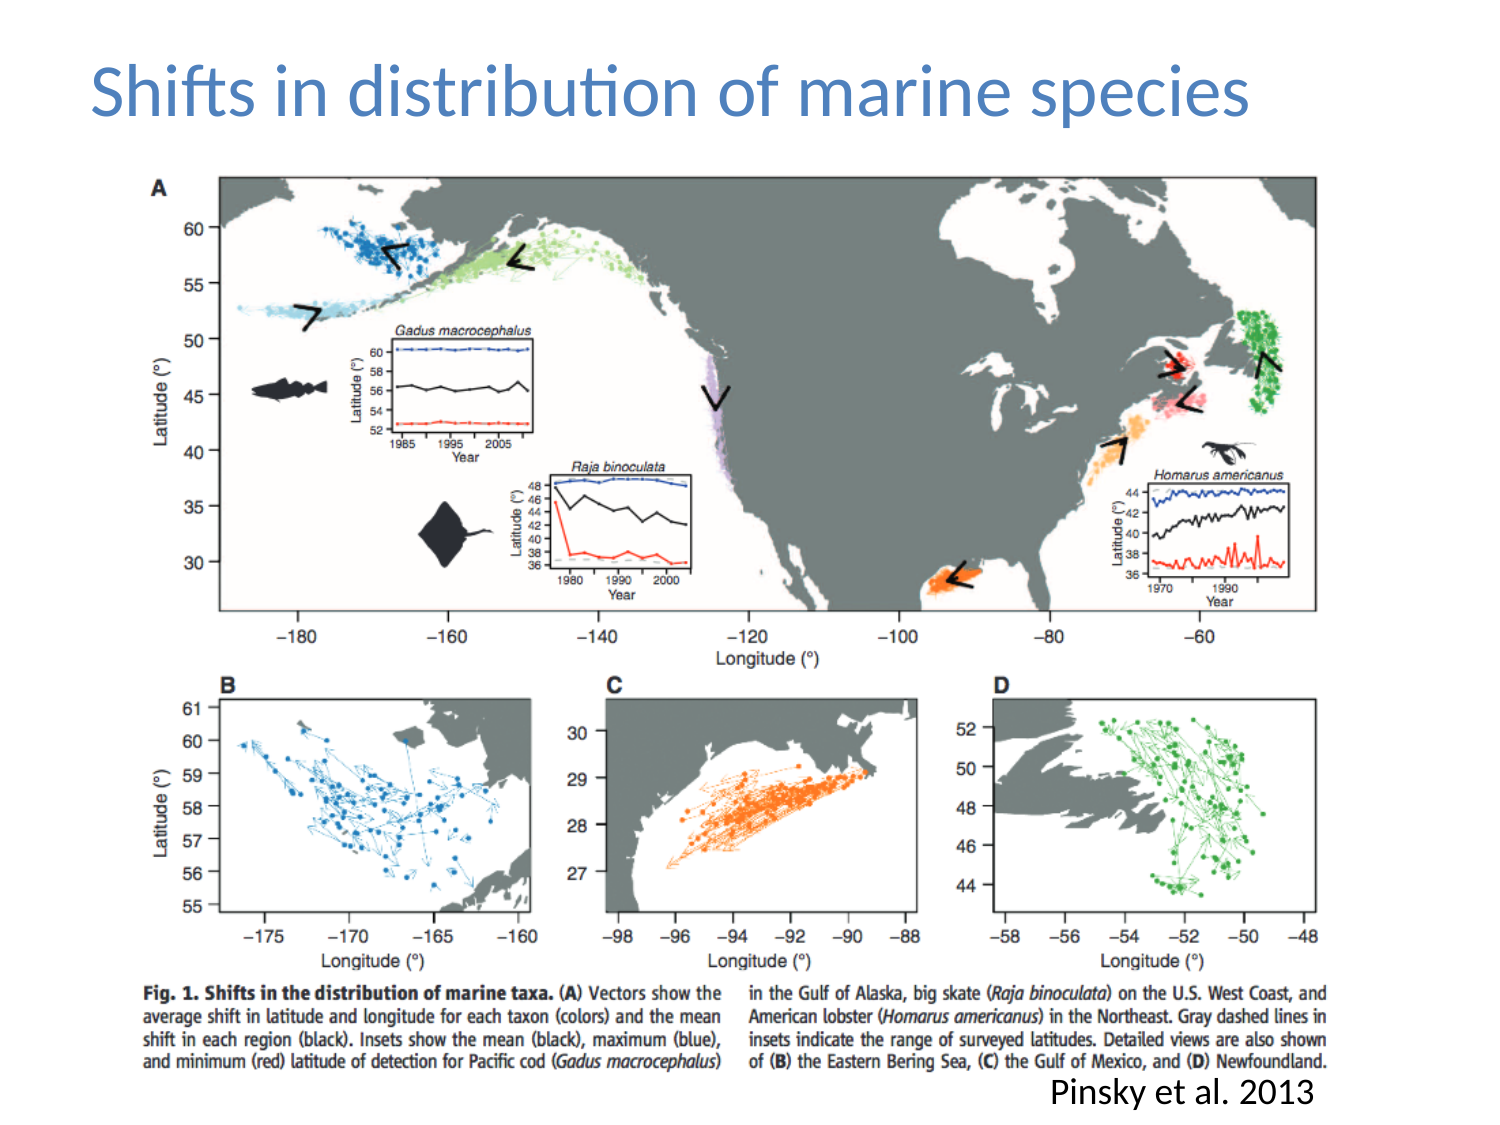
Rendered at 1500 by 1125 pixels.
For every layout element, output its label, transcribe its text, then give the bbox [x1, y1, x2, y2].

picture [74, 138, 1391, 1090]
text_box Pinsky et al. 2013 [1035, 1059, 1459, 1120]
title Shifts in distribution of marine species [75, 30, 1425, 144]
